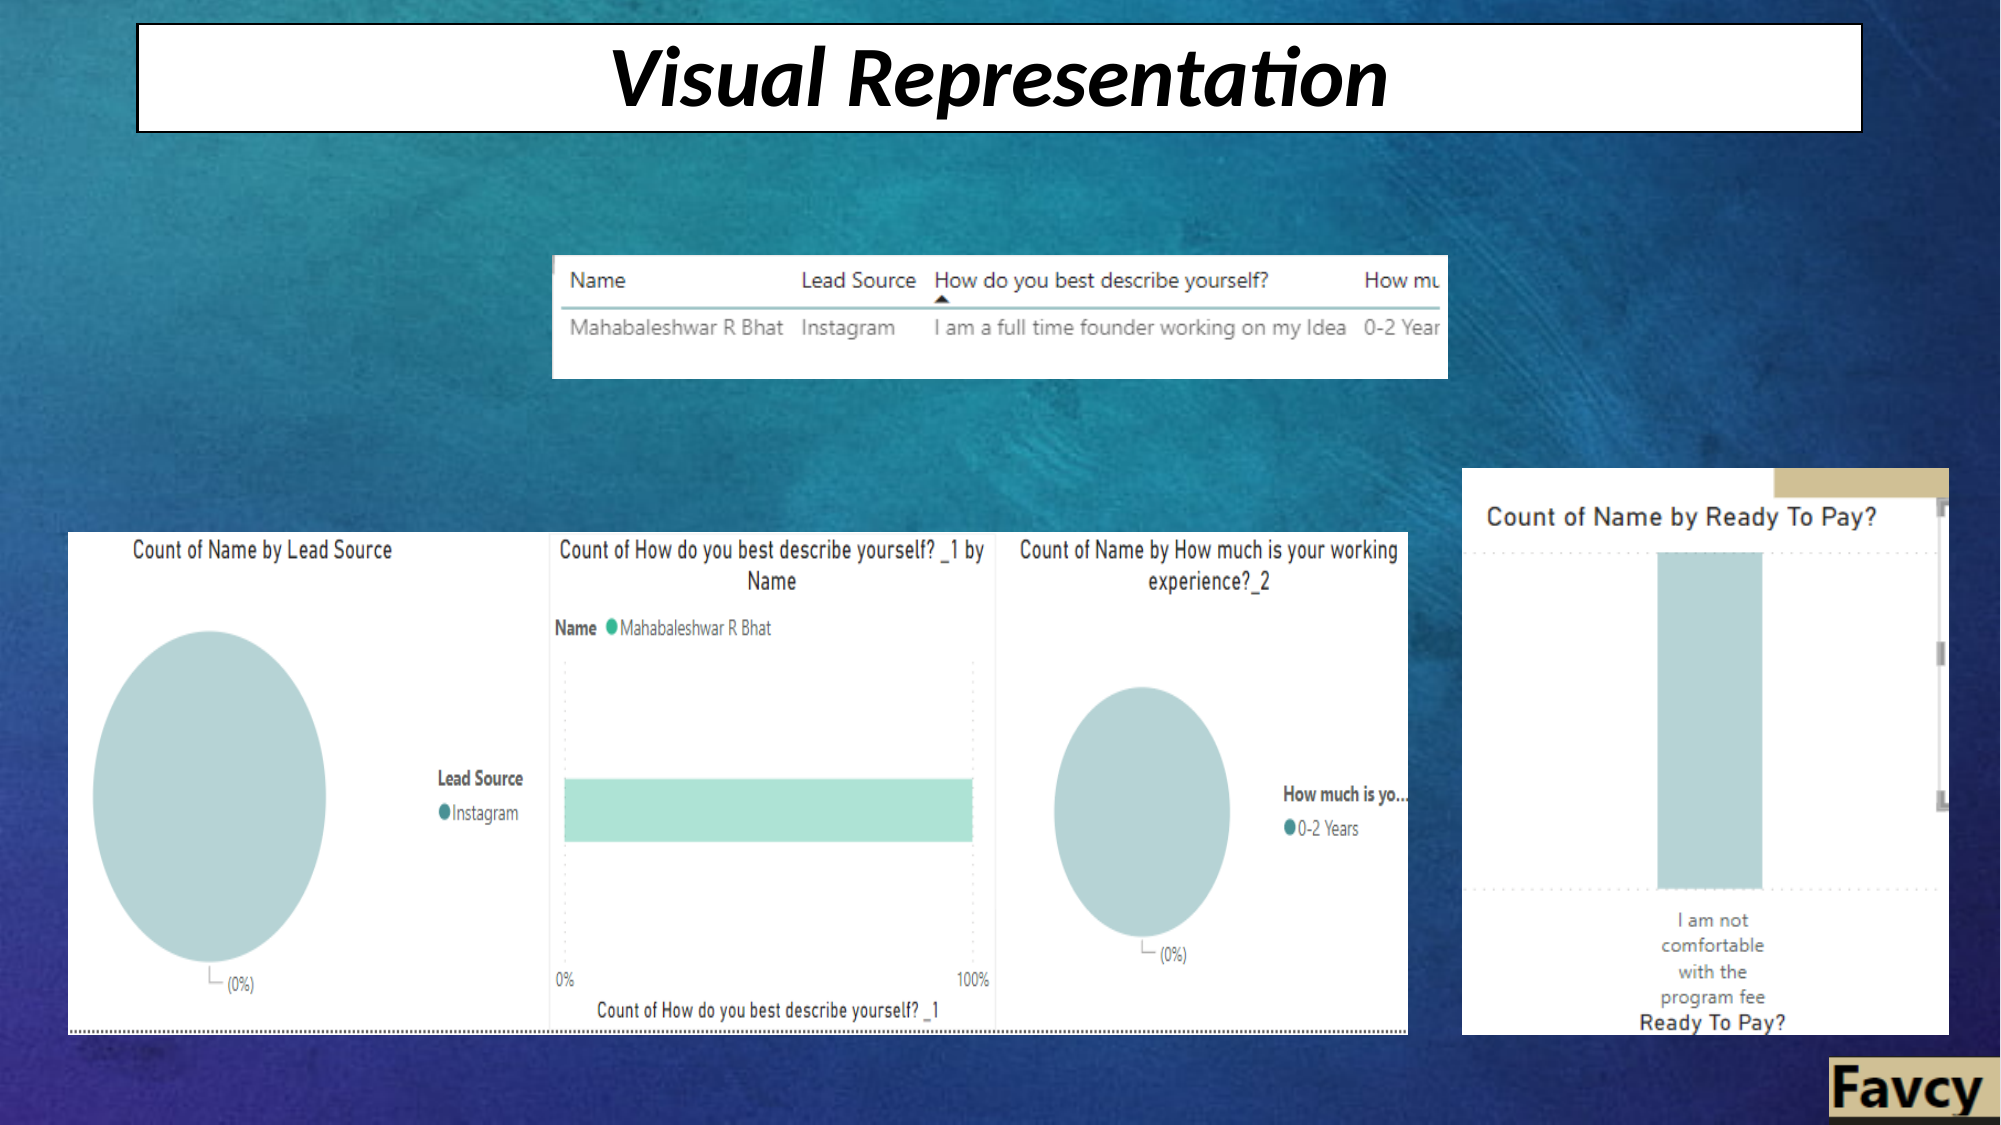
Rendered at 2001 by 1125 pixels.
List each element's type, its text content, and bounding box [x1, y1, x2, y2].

title Visual Representation [136, 23, 1863, 133]
picture [0, 0, 2001, 1125]
